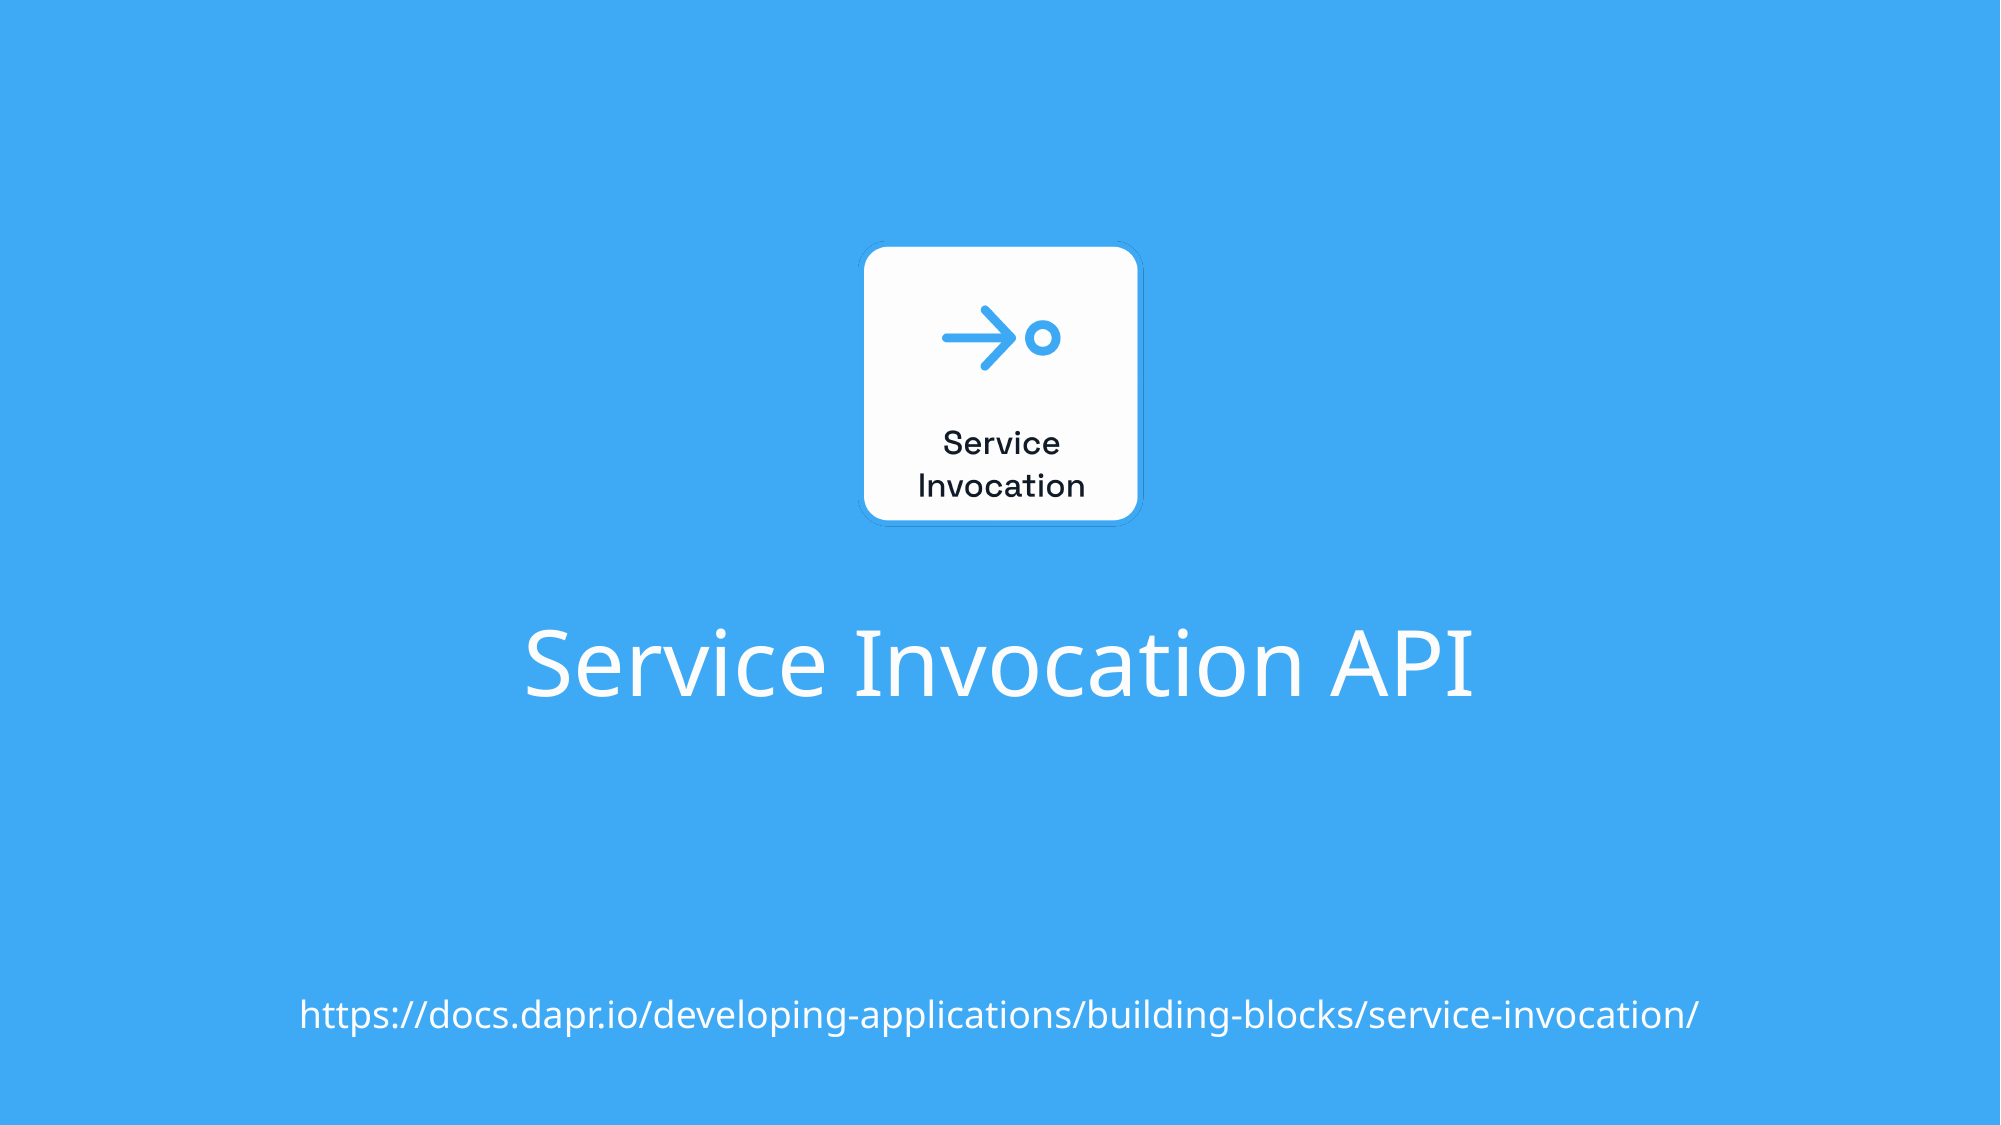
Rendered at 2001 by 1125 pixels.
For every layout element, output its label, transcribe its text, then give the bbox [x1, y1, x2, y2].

text_box https://docs.dapr.io/developing-applications/building-blocks/service-invocation/ [205, 983, 1795, 1044]
picture [852, 235, 1148, 532]
title Service Invocation API [30, 590, 1970, 743]
